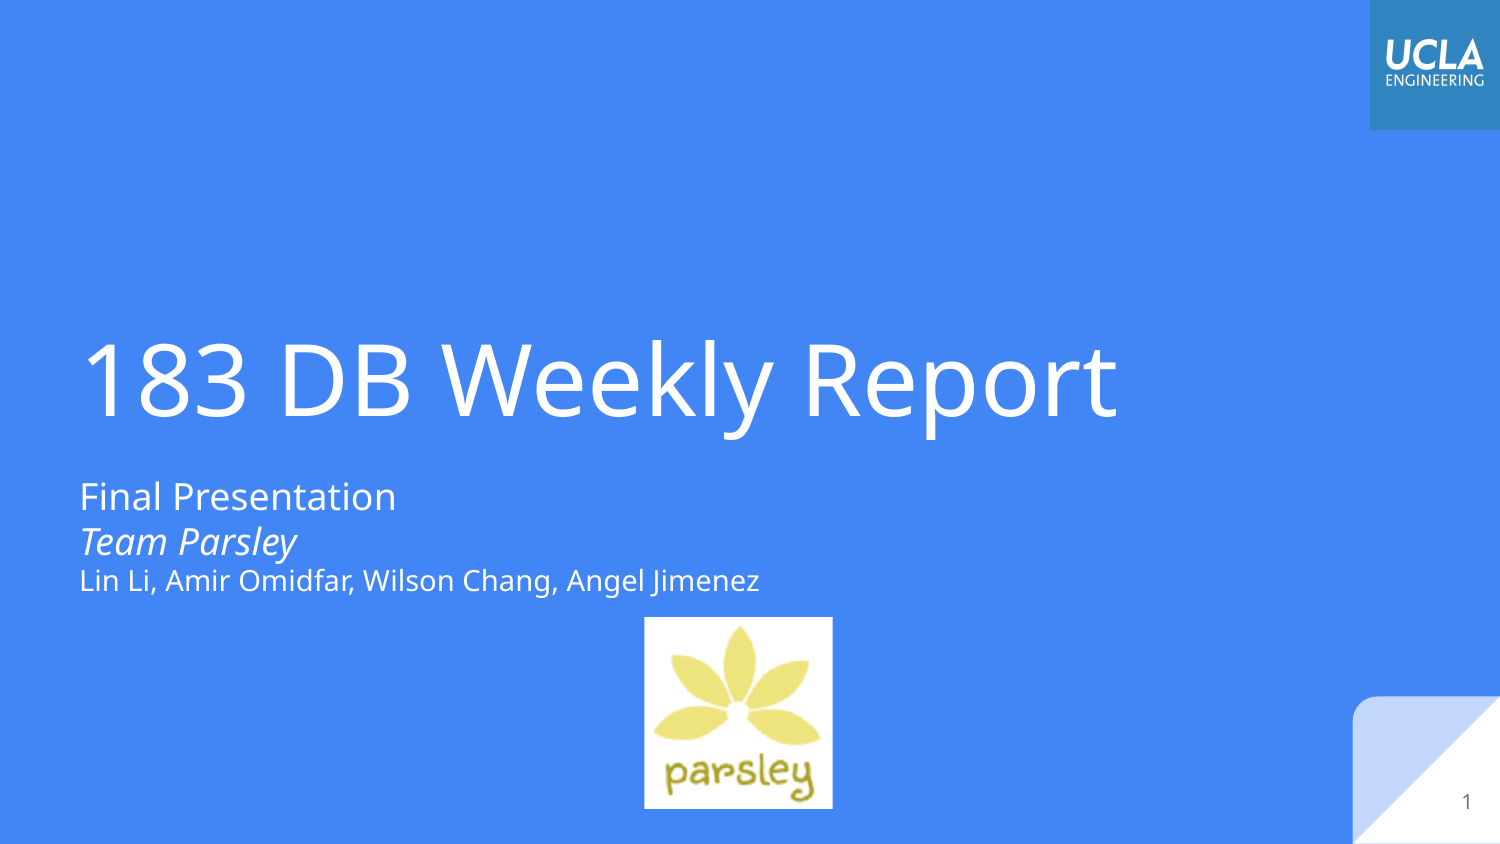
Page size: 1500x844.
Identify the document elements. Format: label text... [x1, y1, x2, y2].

title 183 DB Weekly Report [64, 298, 1413, 452]
slide_number ‹#› [1398, 770, 1489, 835]
picture [1369, 0, 1500, 130]
subtitle Final Presentation Team Parsley Lin Li, Amir Omidfar, Wilson Chang, Angel Jimenez [64, 457, 1413, 529]
picture [644, 617, 833, 809]
